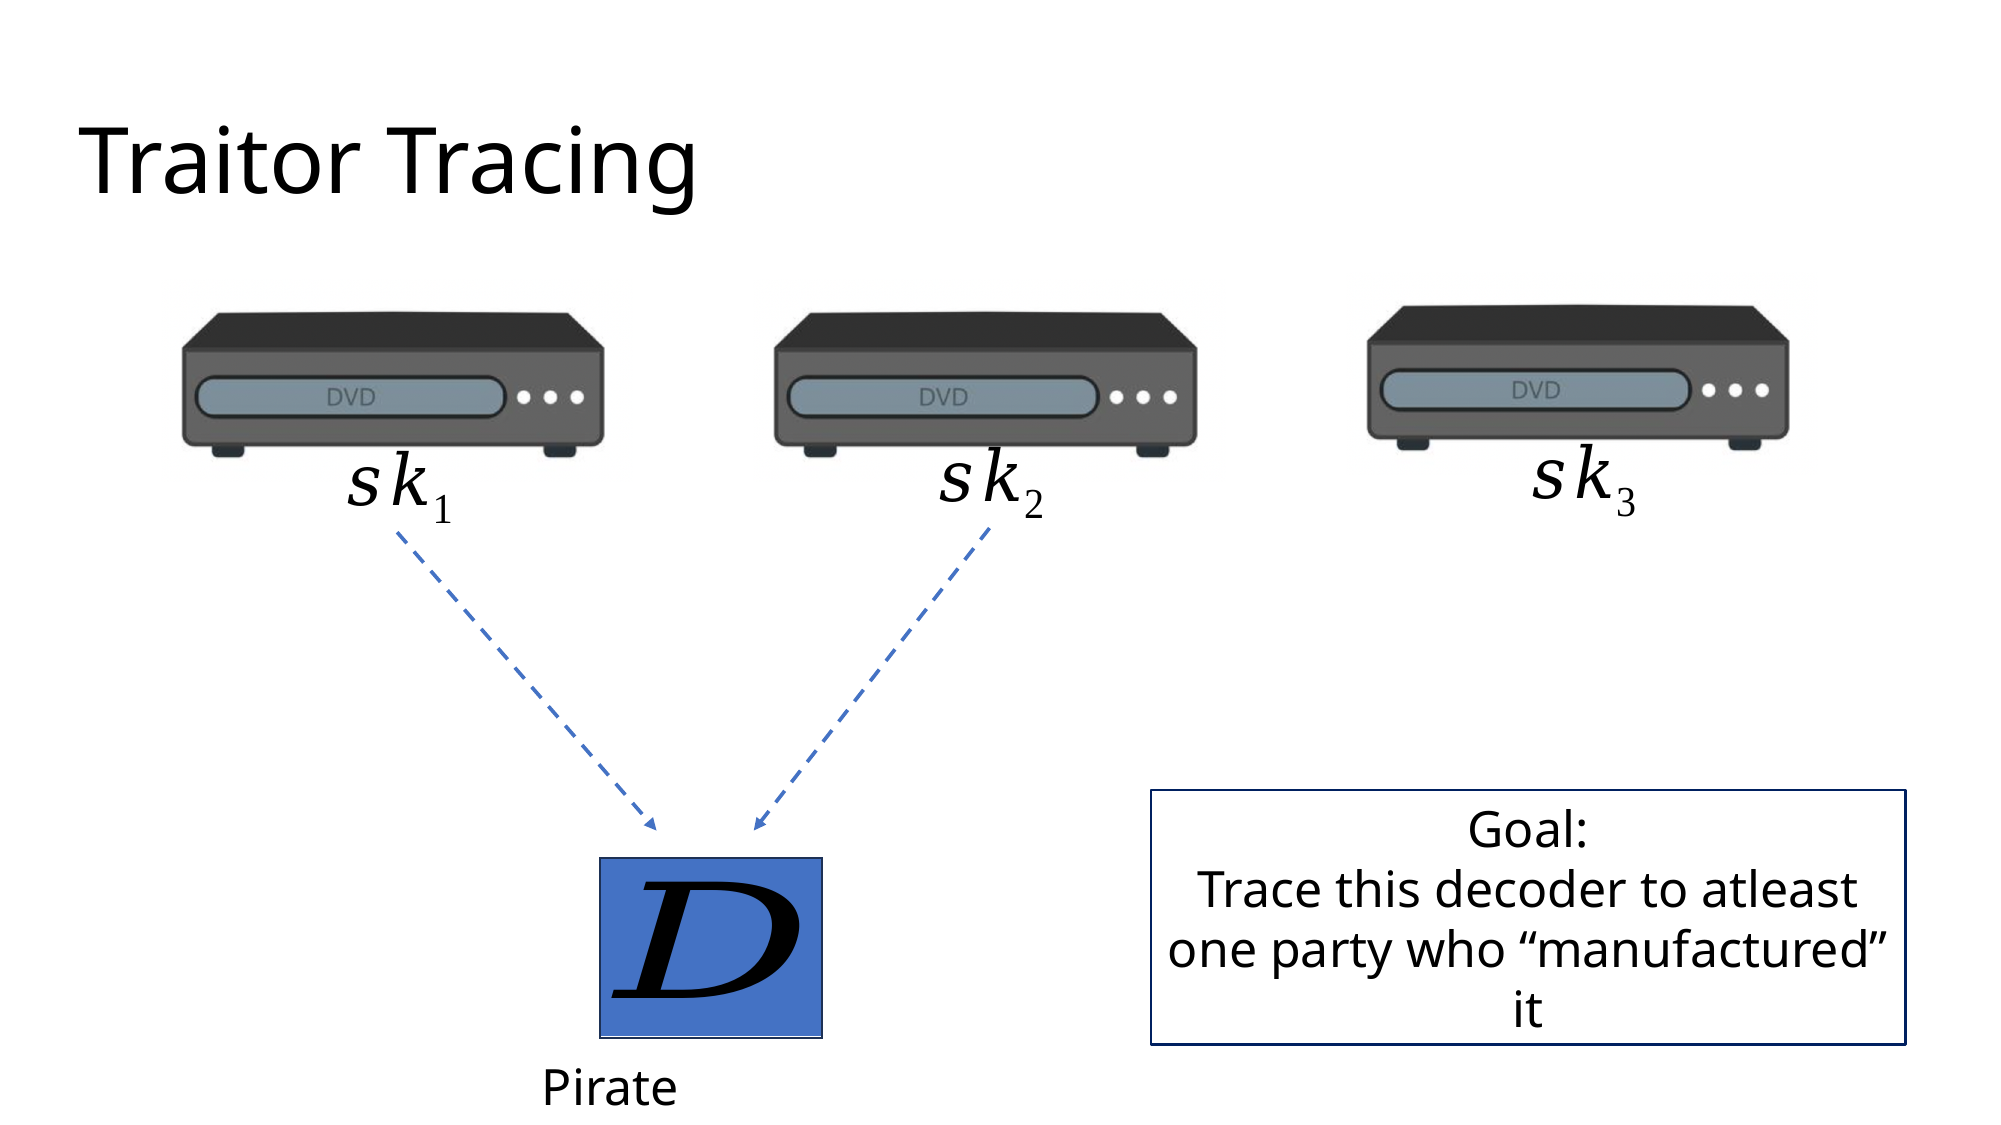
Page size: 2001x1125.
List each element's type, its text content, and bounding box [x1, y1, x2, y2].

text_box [397, 532, 657, 831]
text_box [753, 528, 990, 831]
picture [1346, 272, 1818, 475]
picture [161, 279, 633, 482]
title Traitor Tracing [63, 55, 1789, 273]
picture [753, 279, 1226, 482]
text_box Goal: Trace this decoder to atleast one party who “manufactured” it [1150, 790, 1906, 1045]
text_box Pirate Decoder [527, 1047, 895, 1125]
